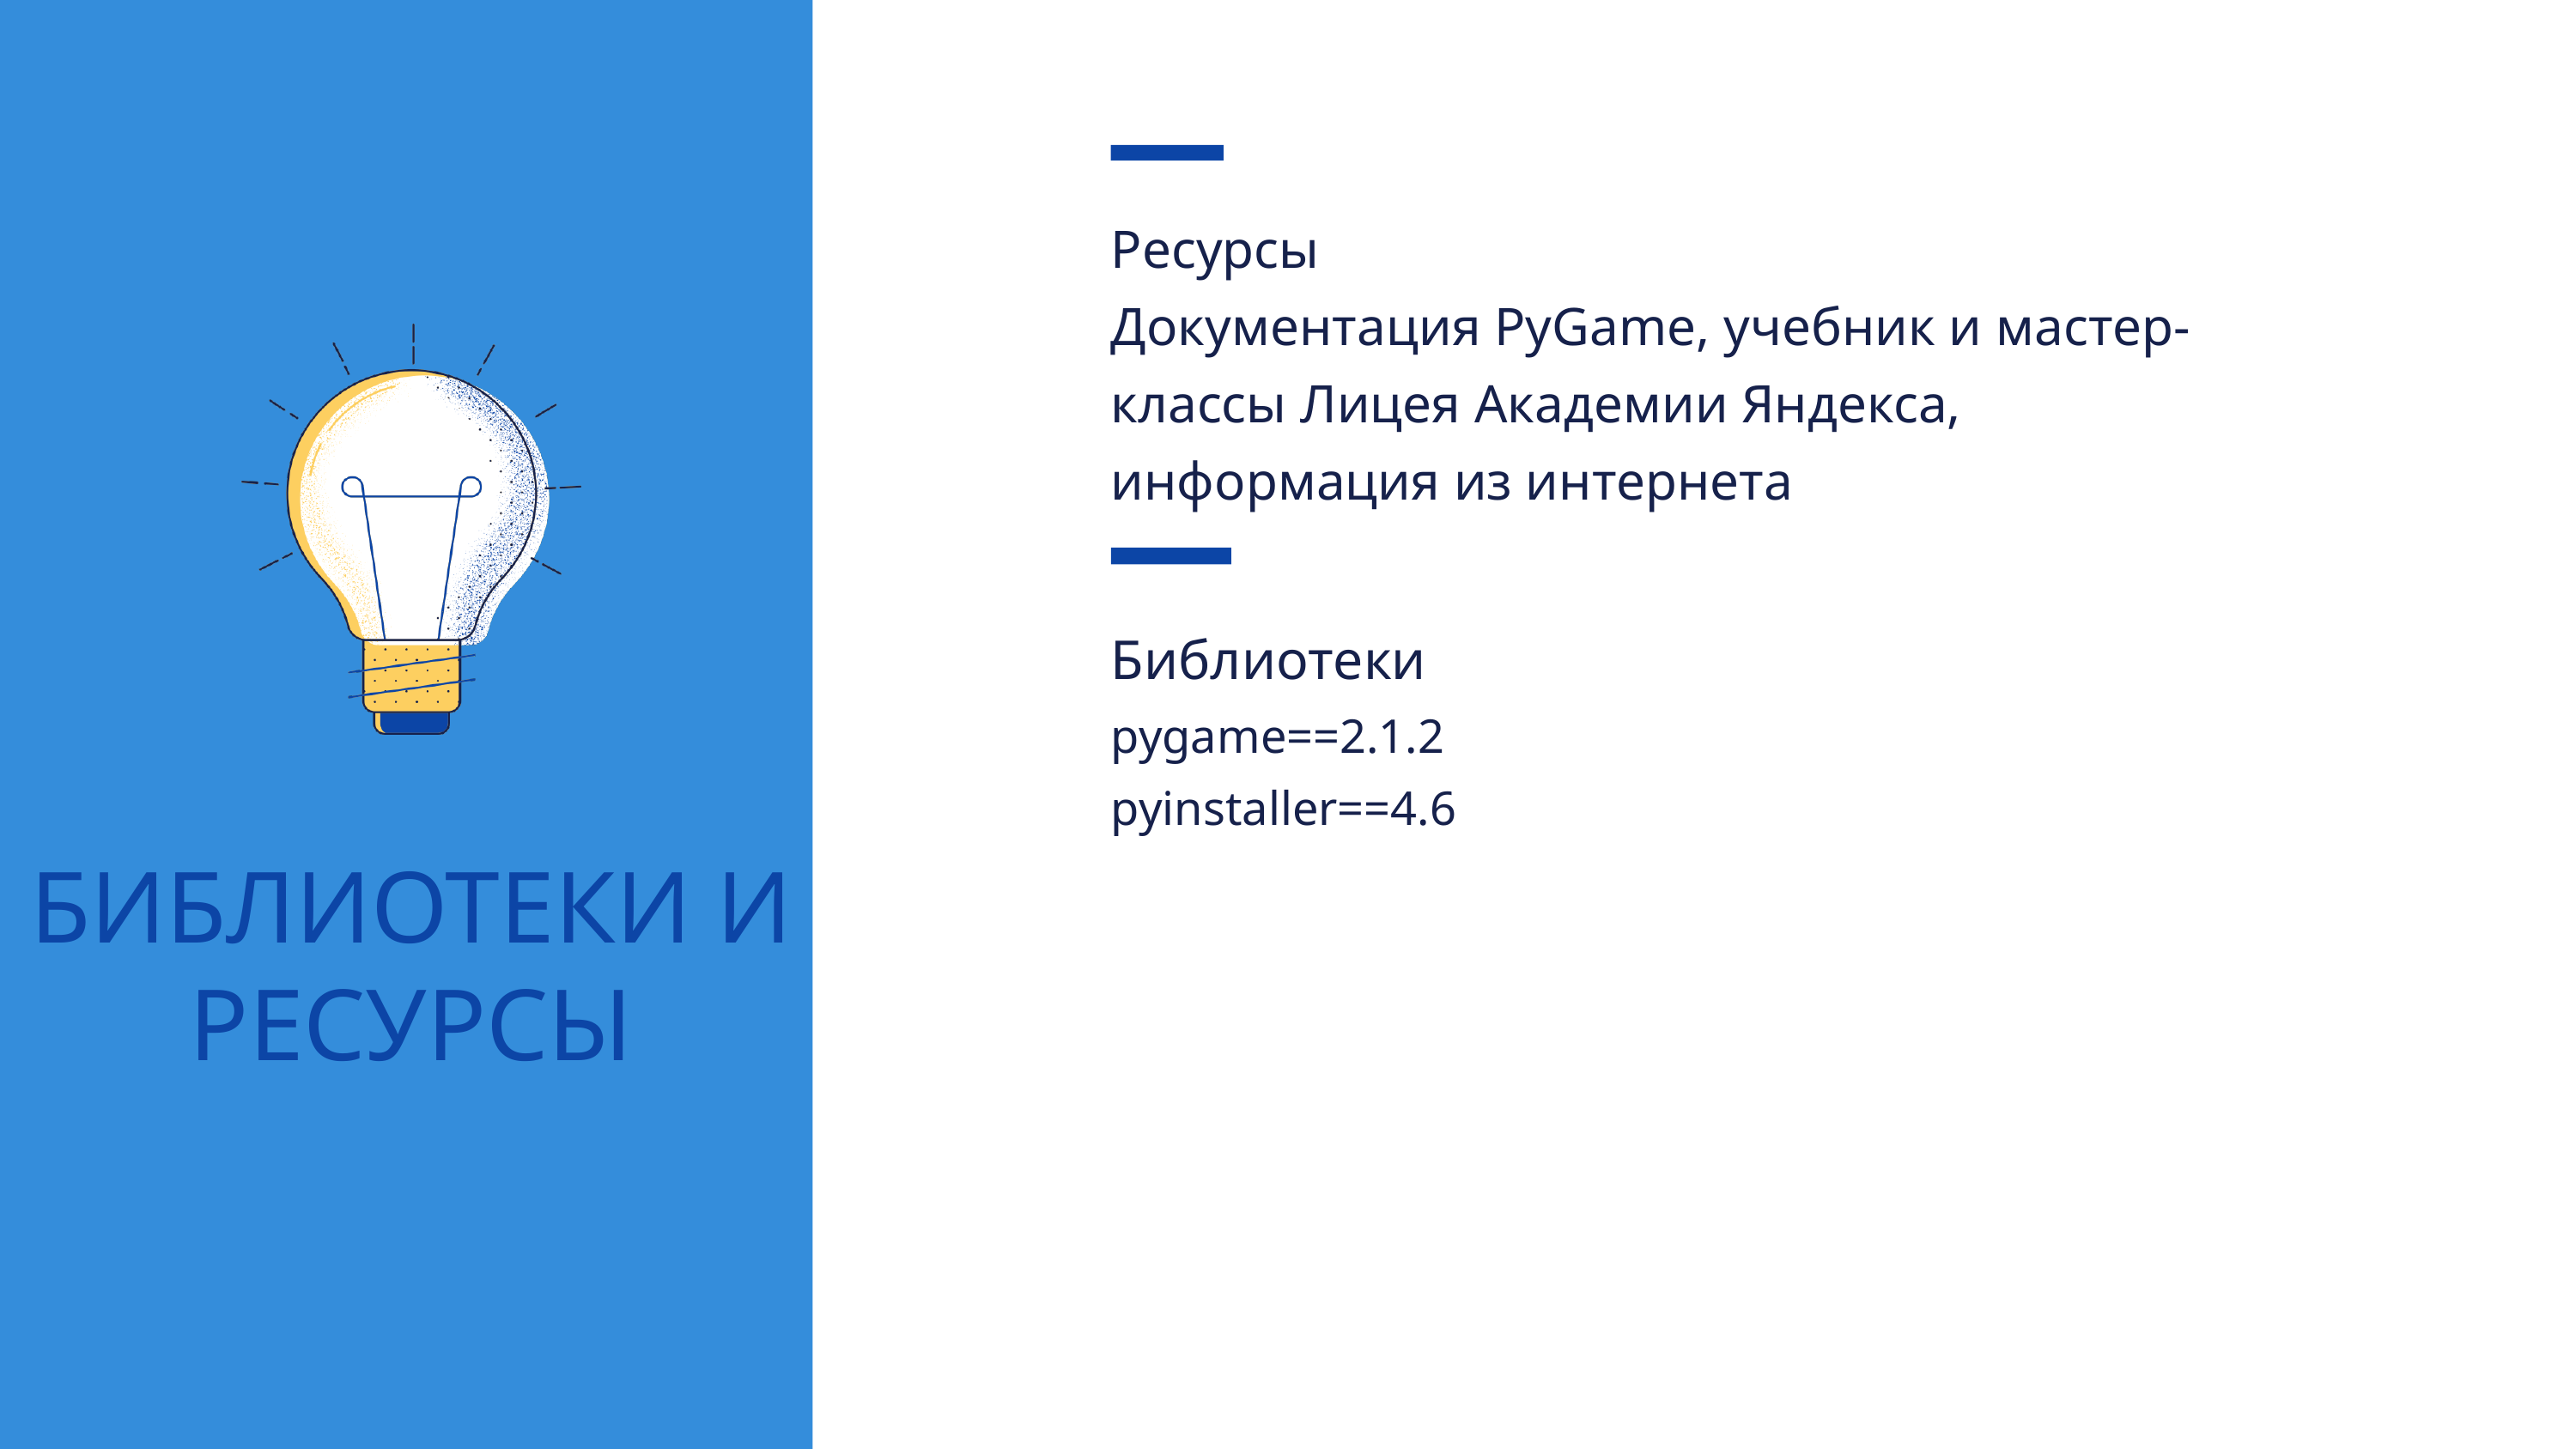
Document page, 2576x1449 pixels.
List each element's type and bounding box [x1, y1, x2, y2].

text_box [1110, 547, 2379, 1001]
text_box [0, 0, 813, 1449]
text_box [29, 323, 793, 1079]
text_box [1110, 144, 2298, 549]
